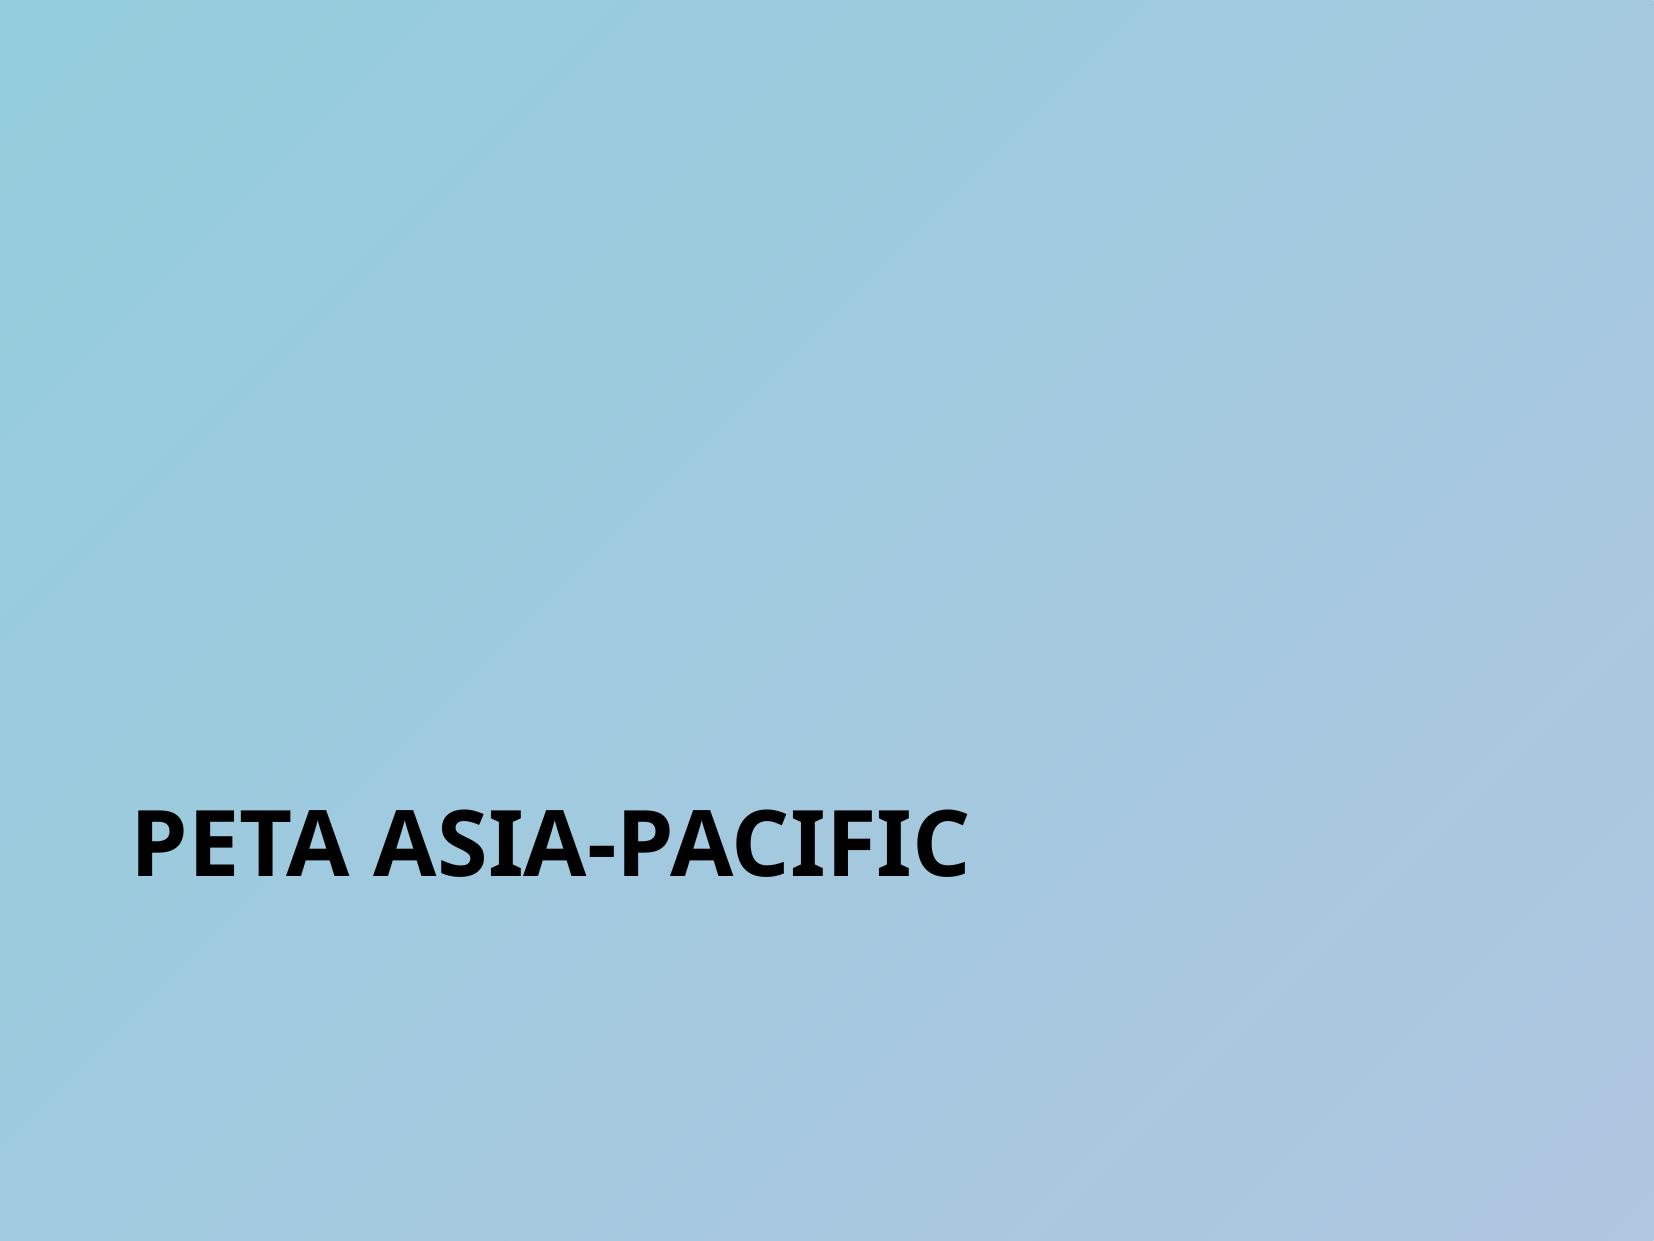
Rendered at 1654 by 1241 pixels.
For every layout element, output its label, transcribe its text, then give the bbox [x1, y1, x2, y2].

title PETA Asia-pacific [130, 796, 1537, 1044]
